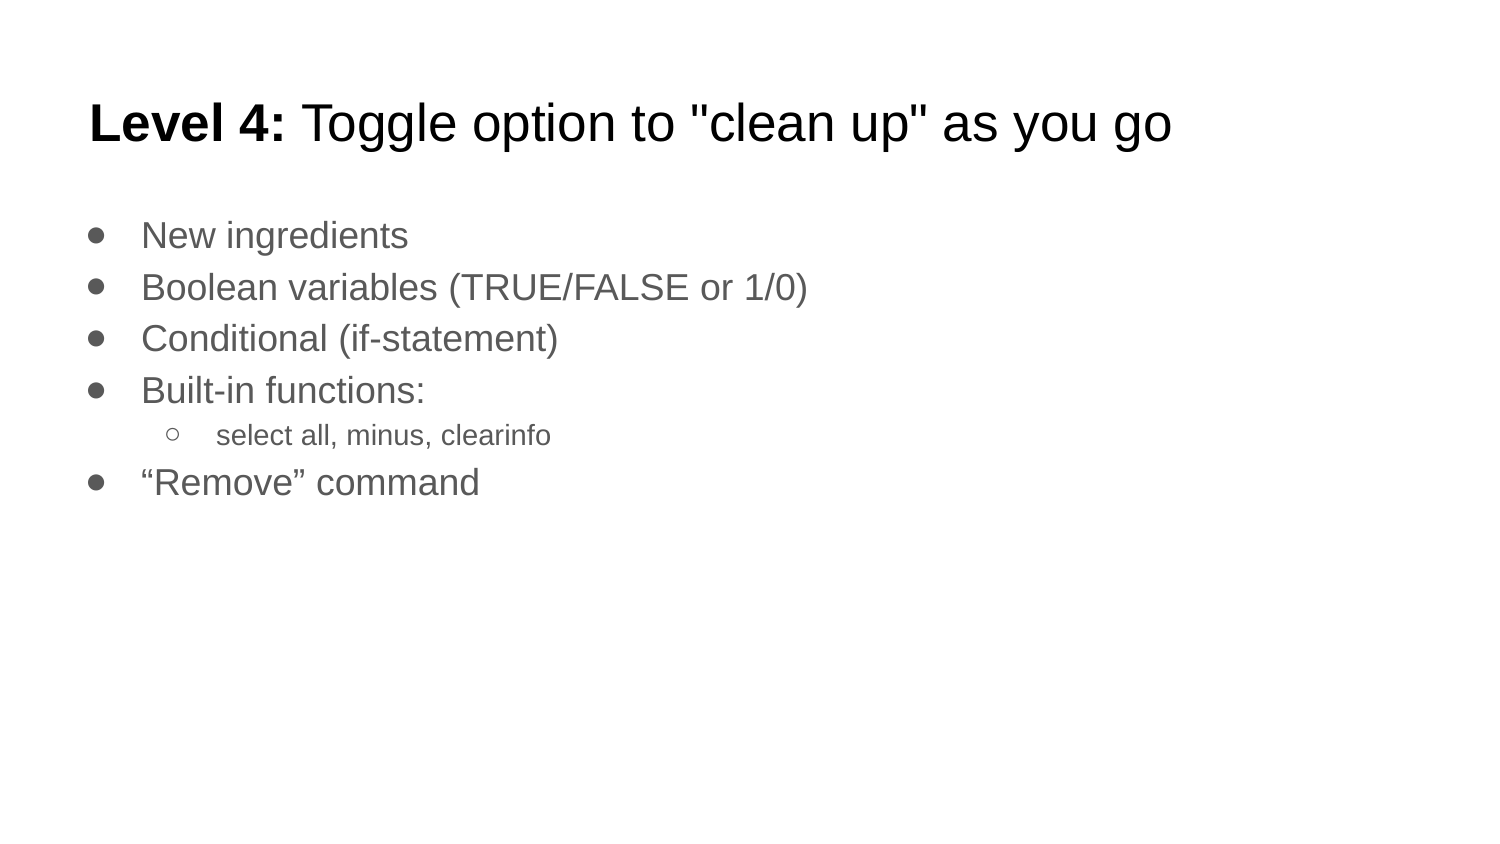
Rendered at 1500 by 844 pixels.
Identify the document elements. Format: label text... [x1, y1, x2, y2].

list New ingredients Boolean variables (TRUE/FALSE or 1/0) Conditional (if-statement) Built-in functions: select all, minus, clearinfo “Remove” command [51, 189, 1449, 750]
title Level 4: Toggle option to "clean up" as you go [51, 72, 1449, 167]
